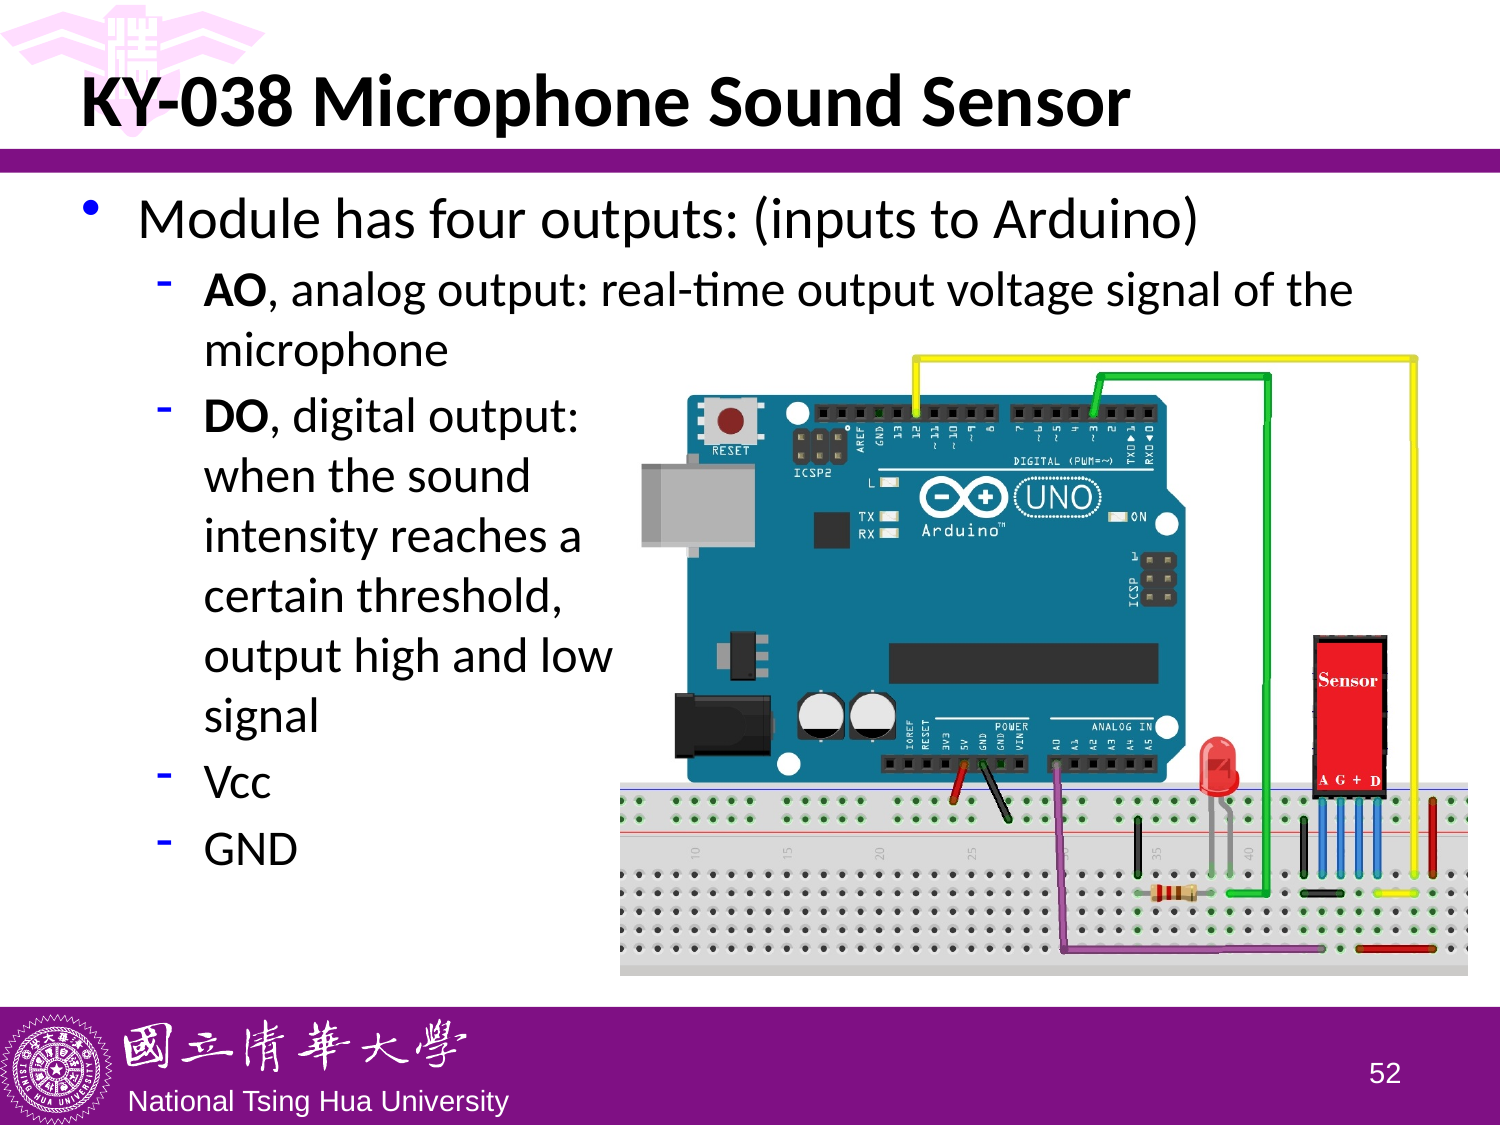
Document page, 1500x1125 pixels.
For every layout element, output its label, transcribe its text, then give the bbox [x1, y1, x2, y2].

picture [620, 352, 1468, 976]
list Module has four outputs: (inputs to Arduino) AO, analog output: real-time output voltage signal of the microphone DO, digital output: when the sound intensity reaches a certain threshold, output high and low signal Vcc GND [66, 172, 1436, 1003]
slide_number 51 [1104, 1021, 1417, 1097]
title KY-038 Microphone Sound Sensor [66, 37, 1436, 149]
